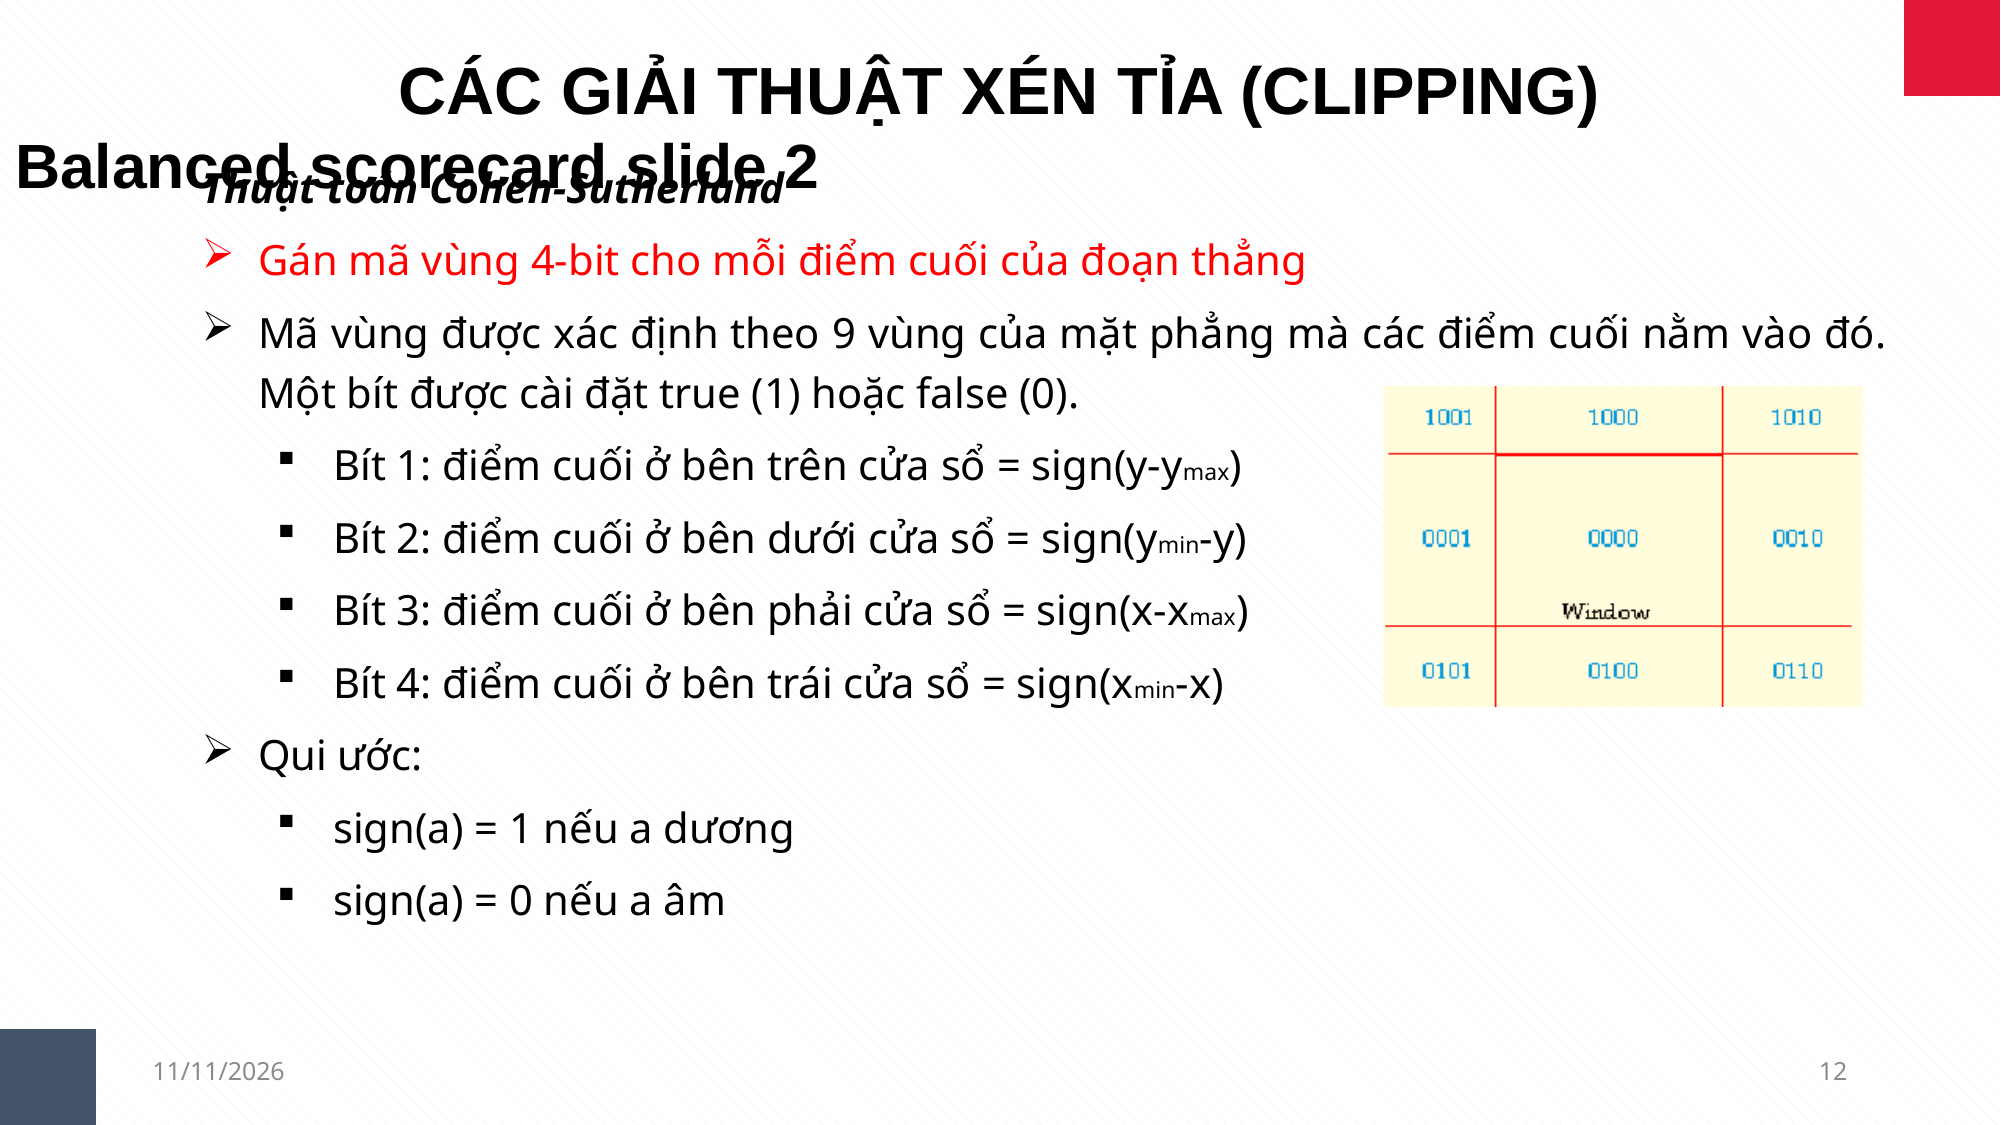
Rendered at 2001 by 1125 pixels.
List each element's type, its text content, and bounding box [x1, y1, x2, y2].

text_box Thuật toán Cohen-Sutherland Gán mã vùng 4-bit cho mỗi điểm cuối của đoạn thẳng Mã vùng được xác định theo 9 vùng của mặt phẳng mà các điểm cuối nằm vào đó. Một bít được cài đặt true (1) hoặc false (0). Bít 1: điểm cuối ở bên trên cửa sổ = sign(y-ymax) Bít 2: điểm cuối ở bên dưới cửa sổ = sign(ymin-y) Bít 3: điểm cuối ở bên phải cửa sổ = sign(x-xmax) Bít 4: điểm cuối ở bên trái cửa sổ = sign(xmin-x) Qui ước: sign(a) = 1 nếu a dương sign(a) = 0 nếu a âm [201, 151, 1888, 925]
slide_number 12 [1412, 1042, 1863, 1103]
text_box [1903, 0, 2000, 97]
text_box CÁC GIẢI THUẬT XÉN TỈA (CLIPPING) [240, 48, 1760, 129]
title Balanced scorecard slide 2 [0, 59, 1725, 278]
text_box [0, 1028, 97, 1125]
picture [1384, 386, 1863, 707]
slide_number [137, 1042, 588, 1103]
